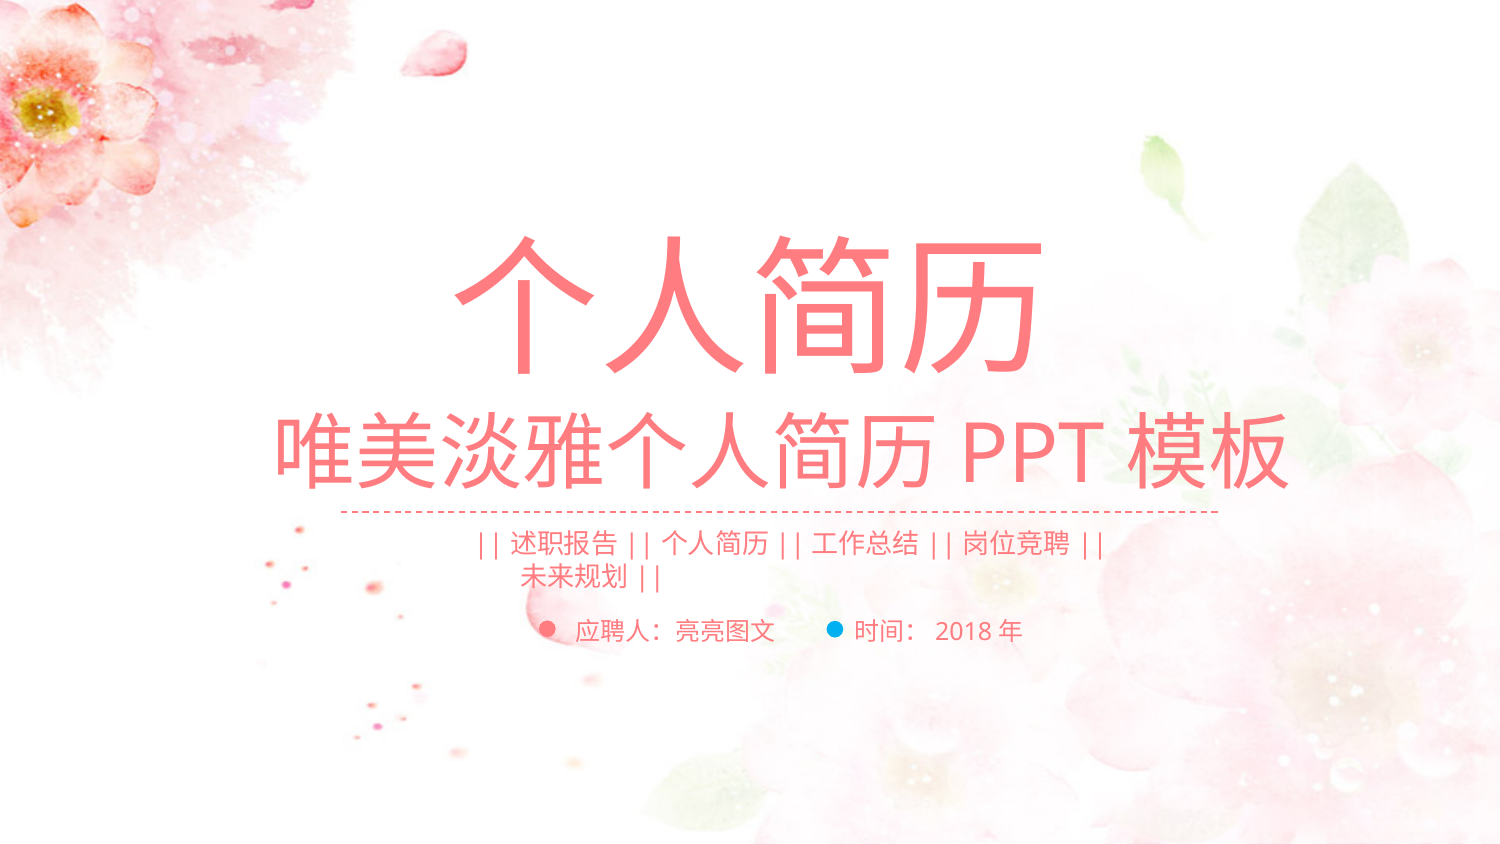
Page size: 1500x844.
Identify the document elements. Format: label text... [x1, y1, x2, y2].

text_box [824, 618, 846, 640]
text_box [536, 618, 558, 640]
text_box ||述职报告||个人简历||工作总结||岗位竞聘||未来规划|| [387, 521, 1128, 597]
picture [0, 0, 1500, 844]
text_box 时间：2018年 [843, 610, 1034, 651]
text_box 个人简历 [434, 205, 1412, 401]
text_box 唯美淡雅个人简历PPT模板 [262, 394, 1303, 505]
text_box 应聘人：亮亮图文 [565, 610, 787, 651]
